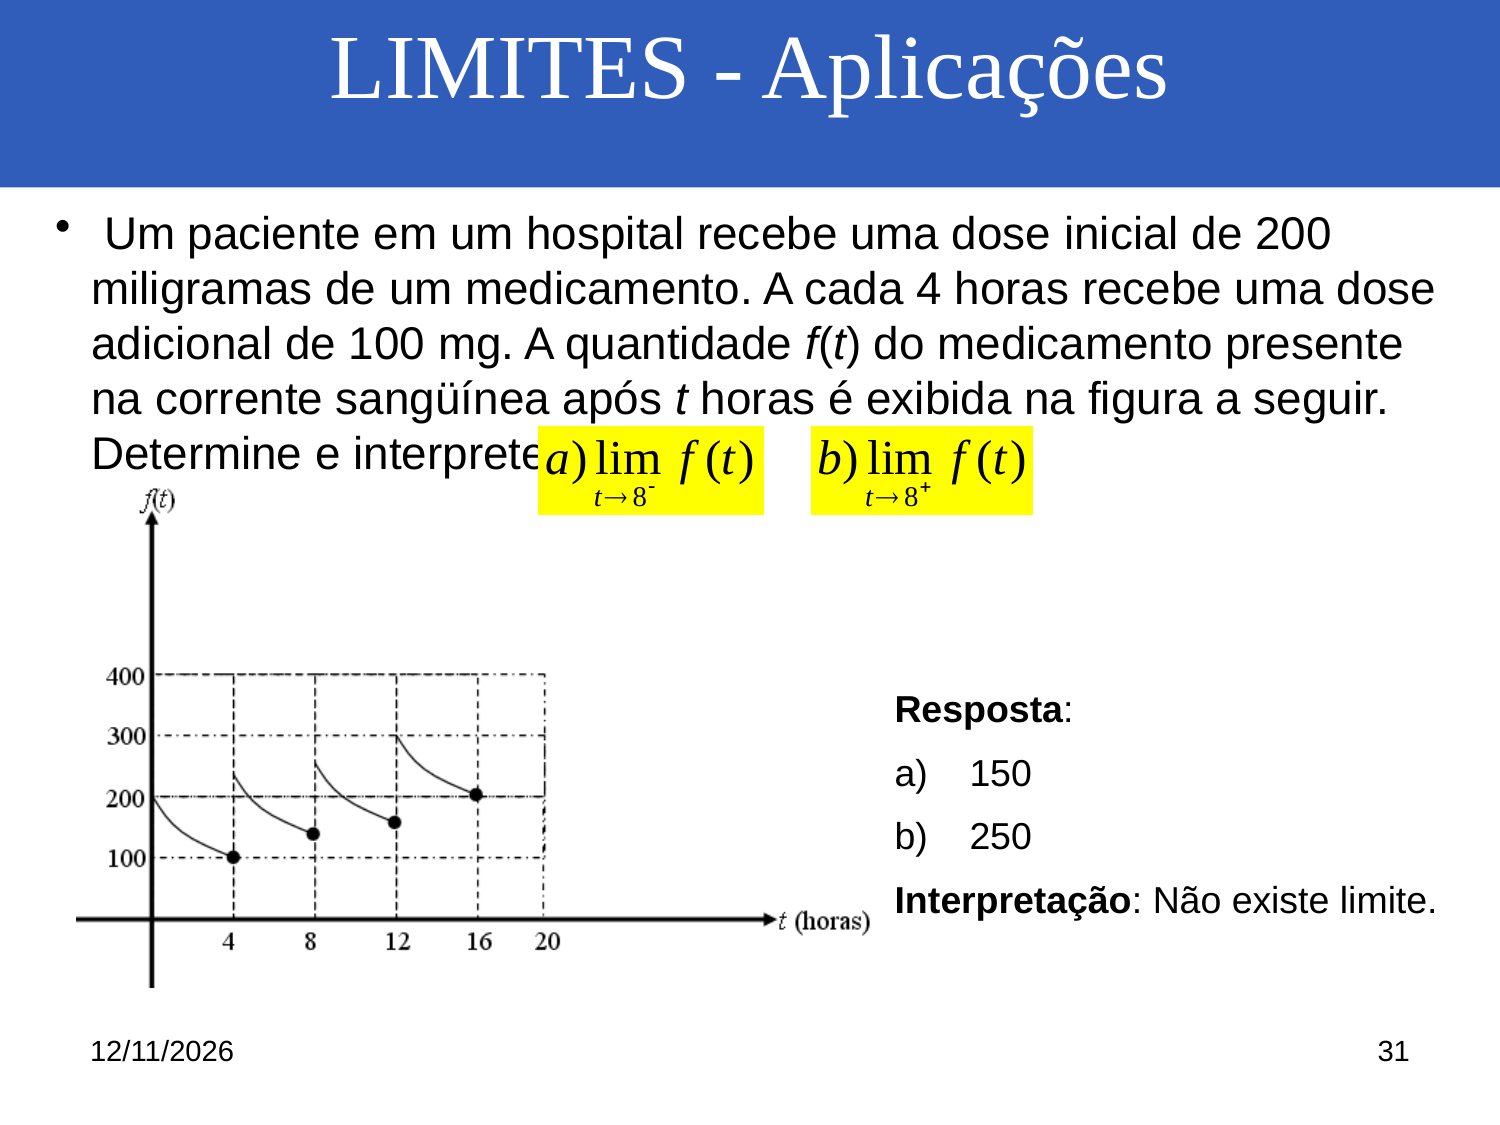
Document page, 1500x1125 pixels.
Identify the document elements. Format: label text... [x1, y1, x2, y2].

text_box LIMITES - Aplicações [0, 0, 1500, 188]
slide_number 31 [1074, 1024, 1425, 1103]
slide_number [75, 1024, 425, 1103]
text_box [810, 425, 1034, 516]
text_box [537, 425, 764, 516]
text_box Resposta: 150 250 Interpretação: Não existe limite. [884, 677, 1459, 929]
picture [76, 480, 881, 988]
text_box Um paciente em um hospital recebe uma dose inicial de 200 miligramas de um medicamento. A cada 4 horas recebe uma dose adicional de 100 mg. A quantidade f(t) do medicamento presente na corrente sangüínea após t horas é exibida na figura a seguir. Determine e interprete: [41, 196, 1459, 486]
